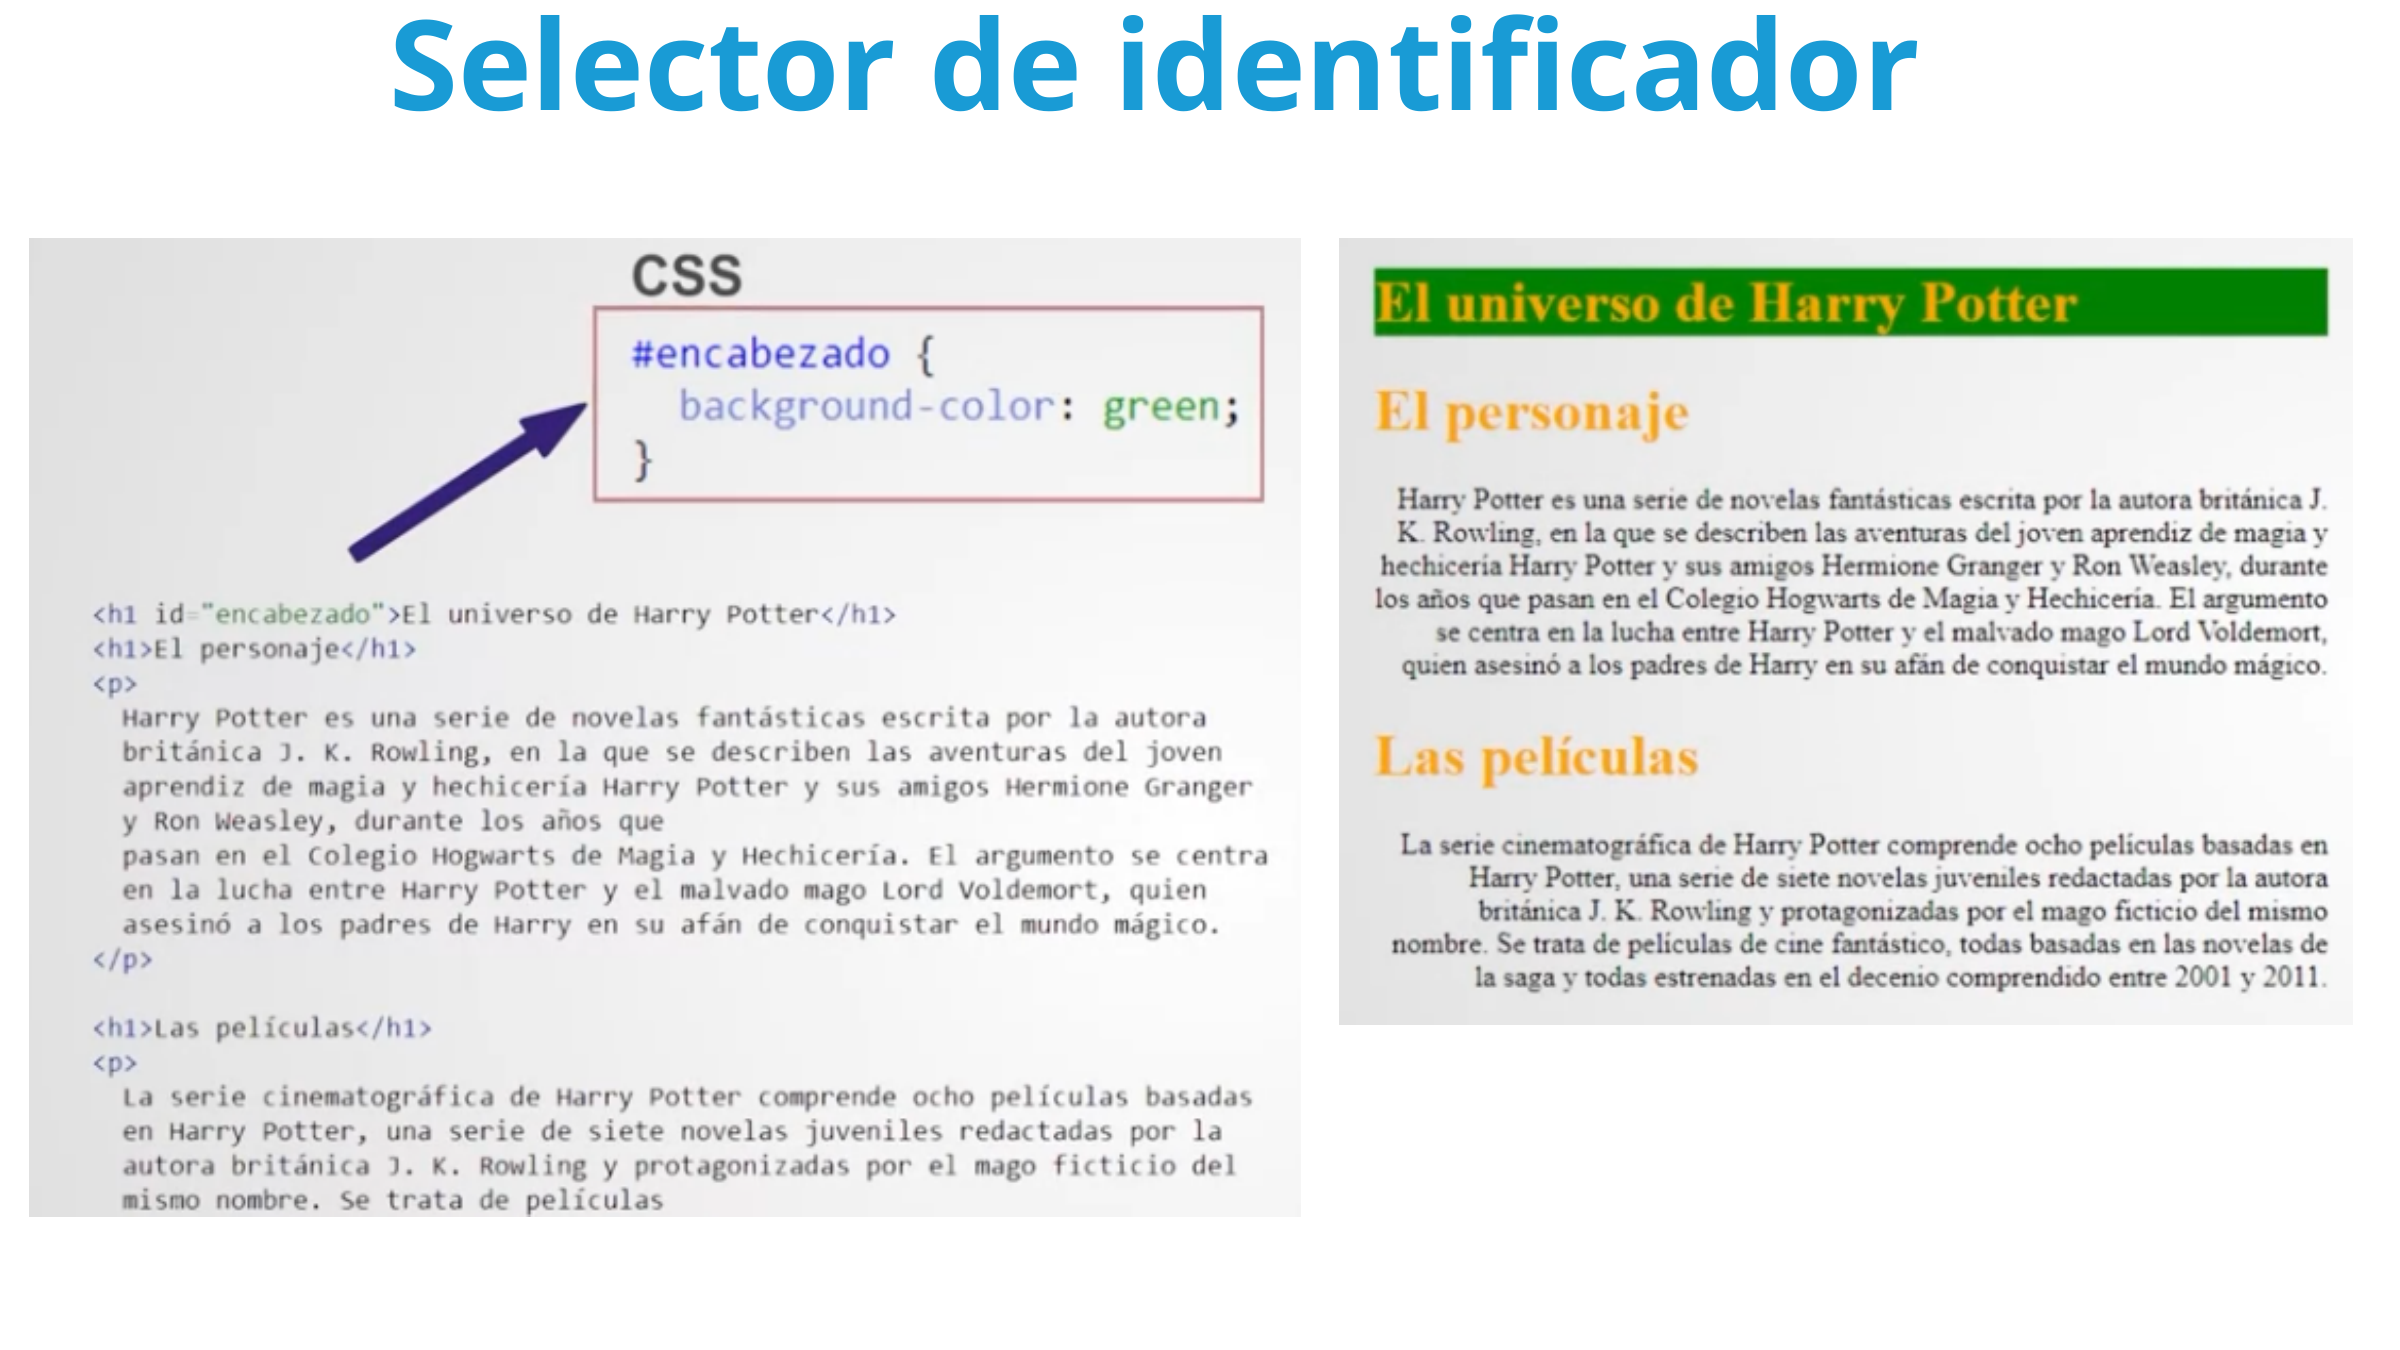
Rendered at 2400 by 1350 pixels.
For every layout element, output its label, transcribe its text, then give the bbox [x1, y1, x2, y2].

text_box Selector de identificador [29, 13, 2282, 145]
picture [29, 238, 1301, 1217]
picture [1339, 238, 2353, 1025]
